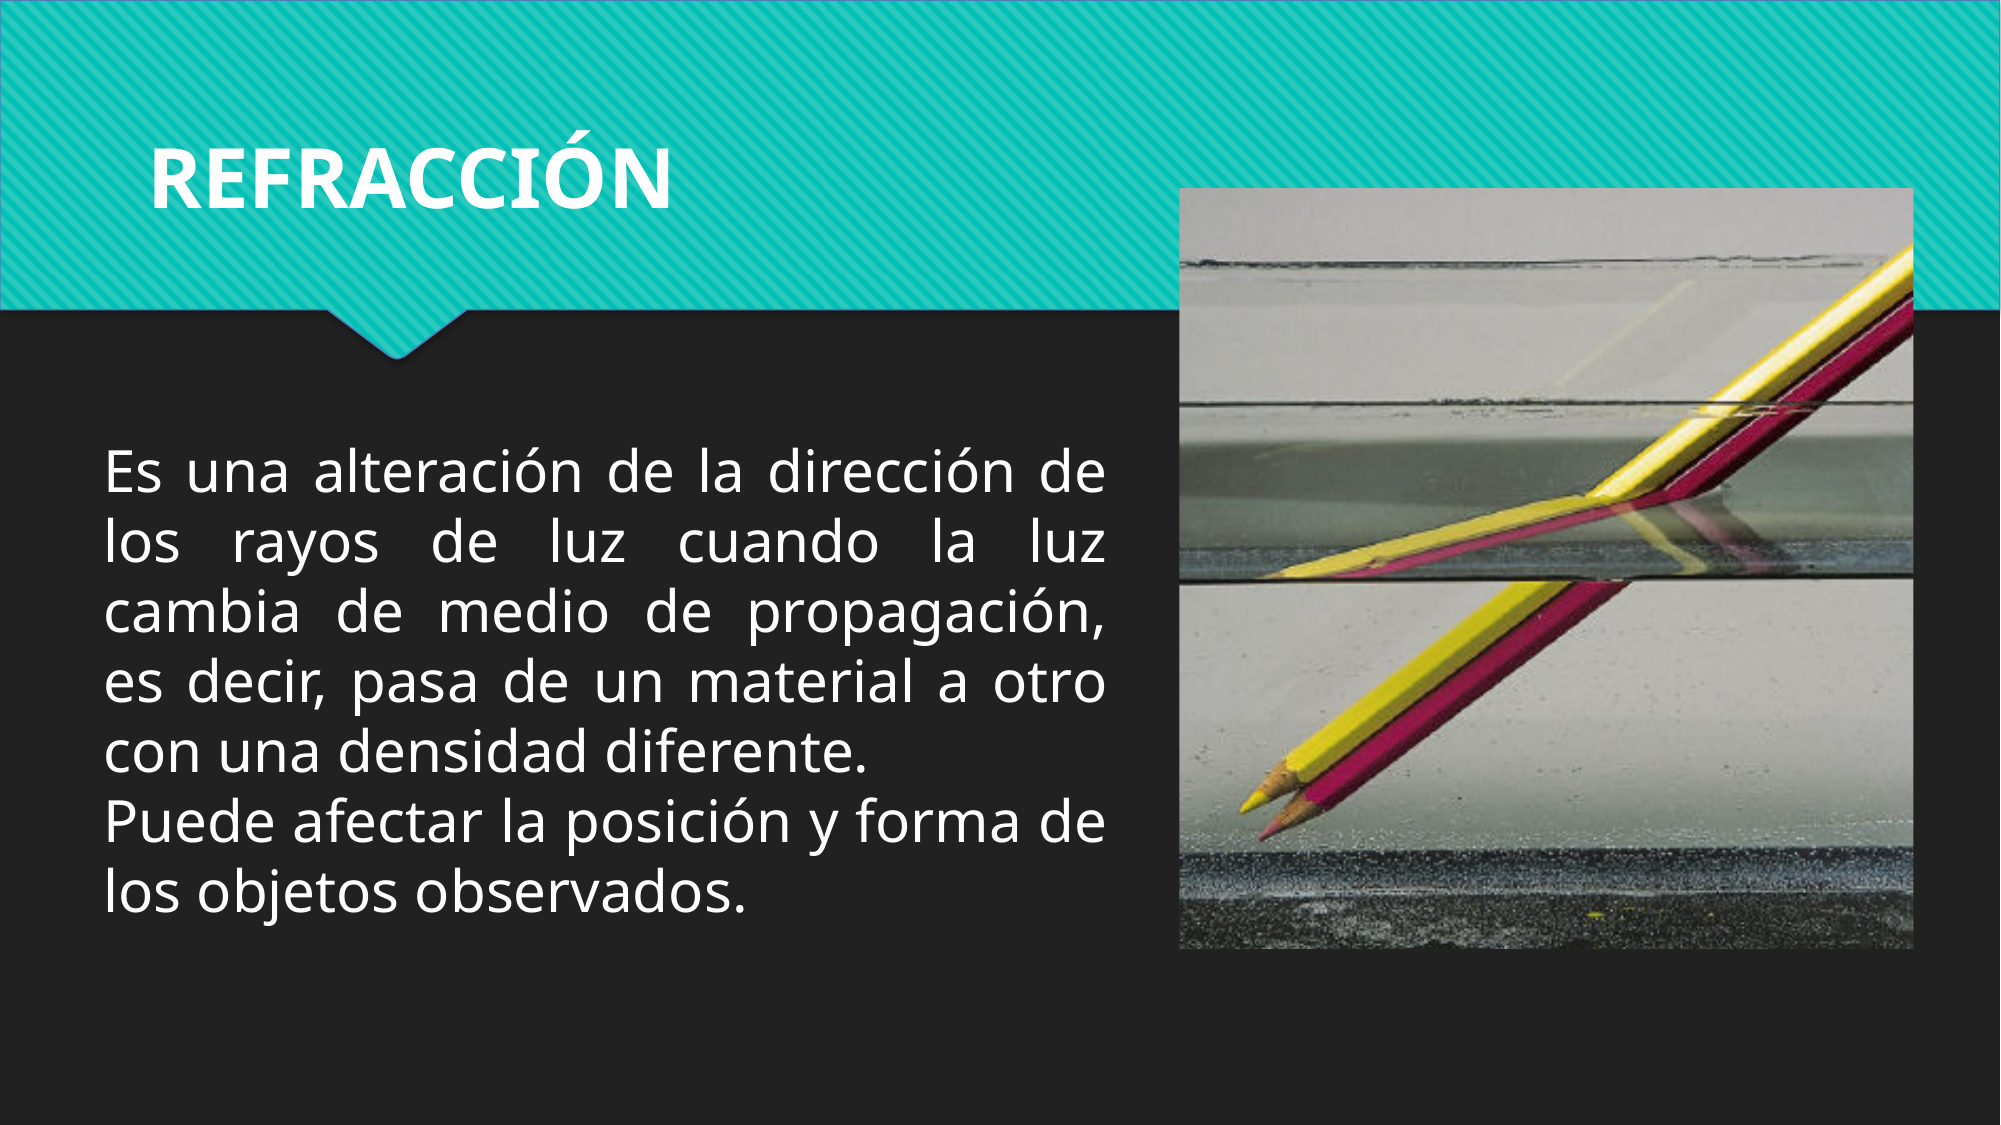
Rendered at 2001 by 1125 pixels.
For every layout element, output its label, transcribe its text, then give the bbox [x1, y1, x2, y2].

text_box REFRACCIÓN [132, 73, 1867, 233]
picture [1, 1, 1999, 949]
text_box Es una alteración de la dirección de los rayos de luz cuando la luz cambia de medio de propagación, es decir, pasa de un material a otro con una densidad diferente. Puede afectar la posición y forma de los objetos observados. [88, 318, 1122, 1039]
